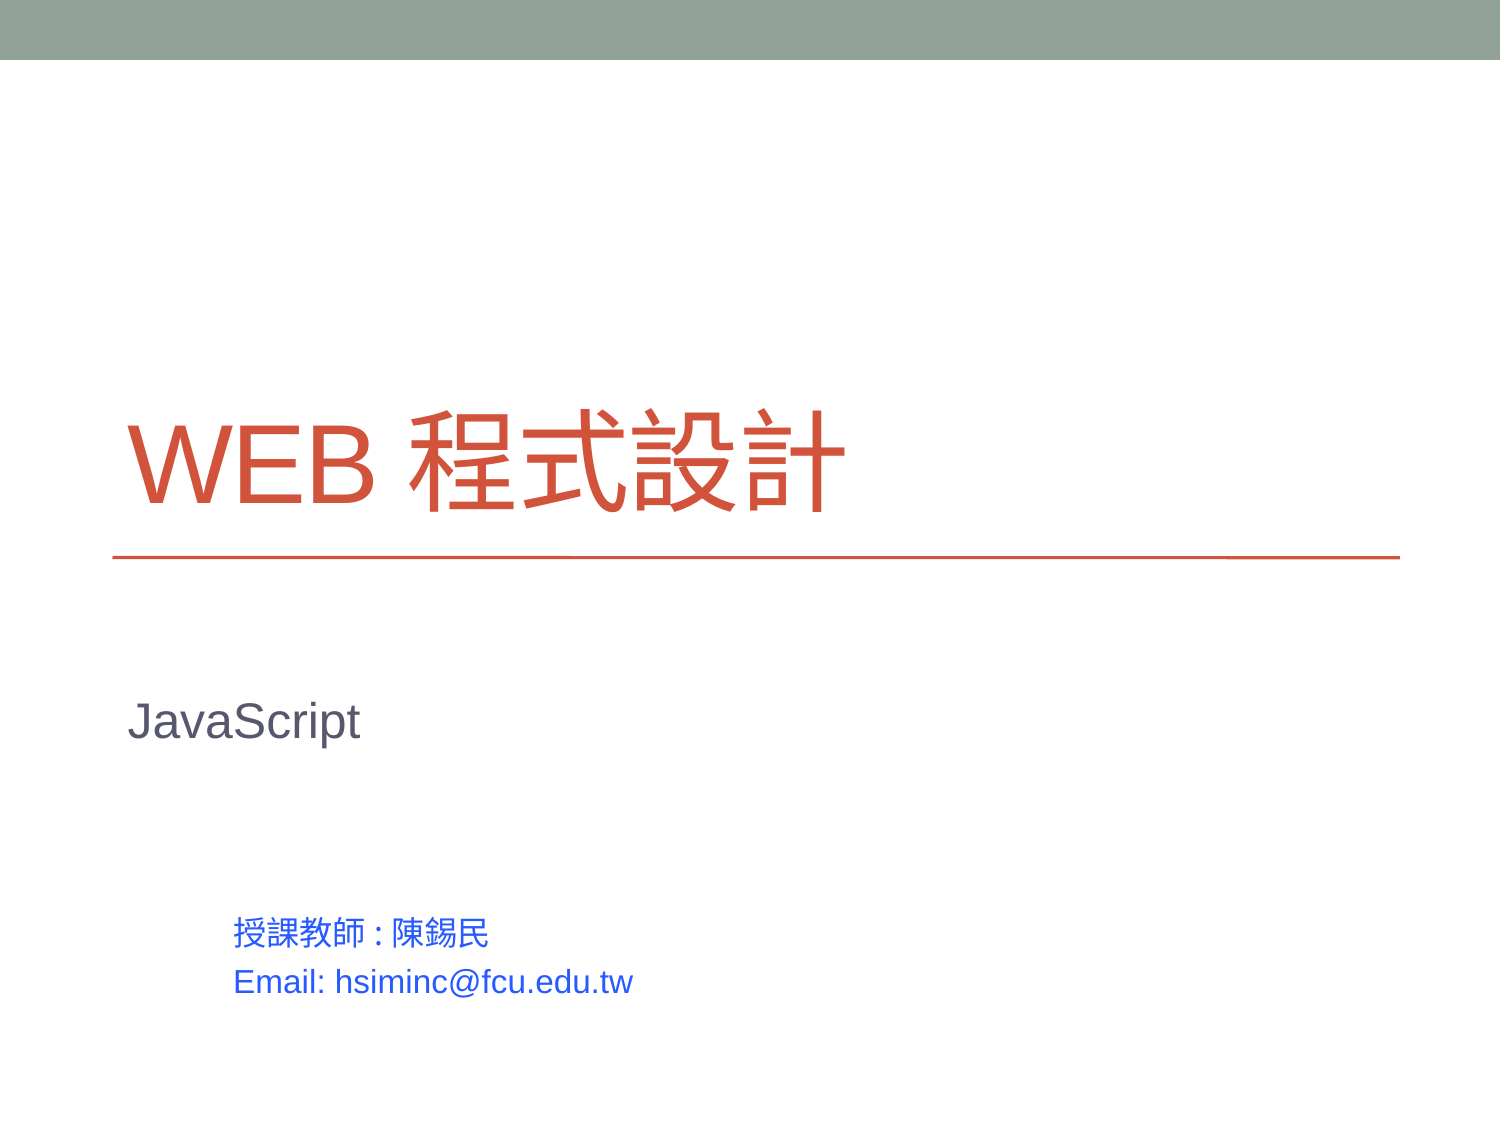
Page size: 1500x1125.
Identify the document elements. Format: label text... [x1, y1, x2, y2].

subtitle JavaScript [112, 575, 1163, 863]
text_box 授課教師:陳錫民 Email: hsiminc@fcu.edu.tw [218, 905, 969, 1008]
title Web程式設計 [112, 224, 1400, 542]
